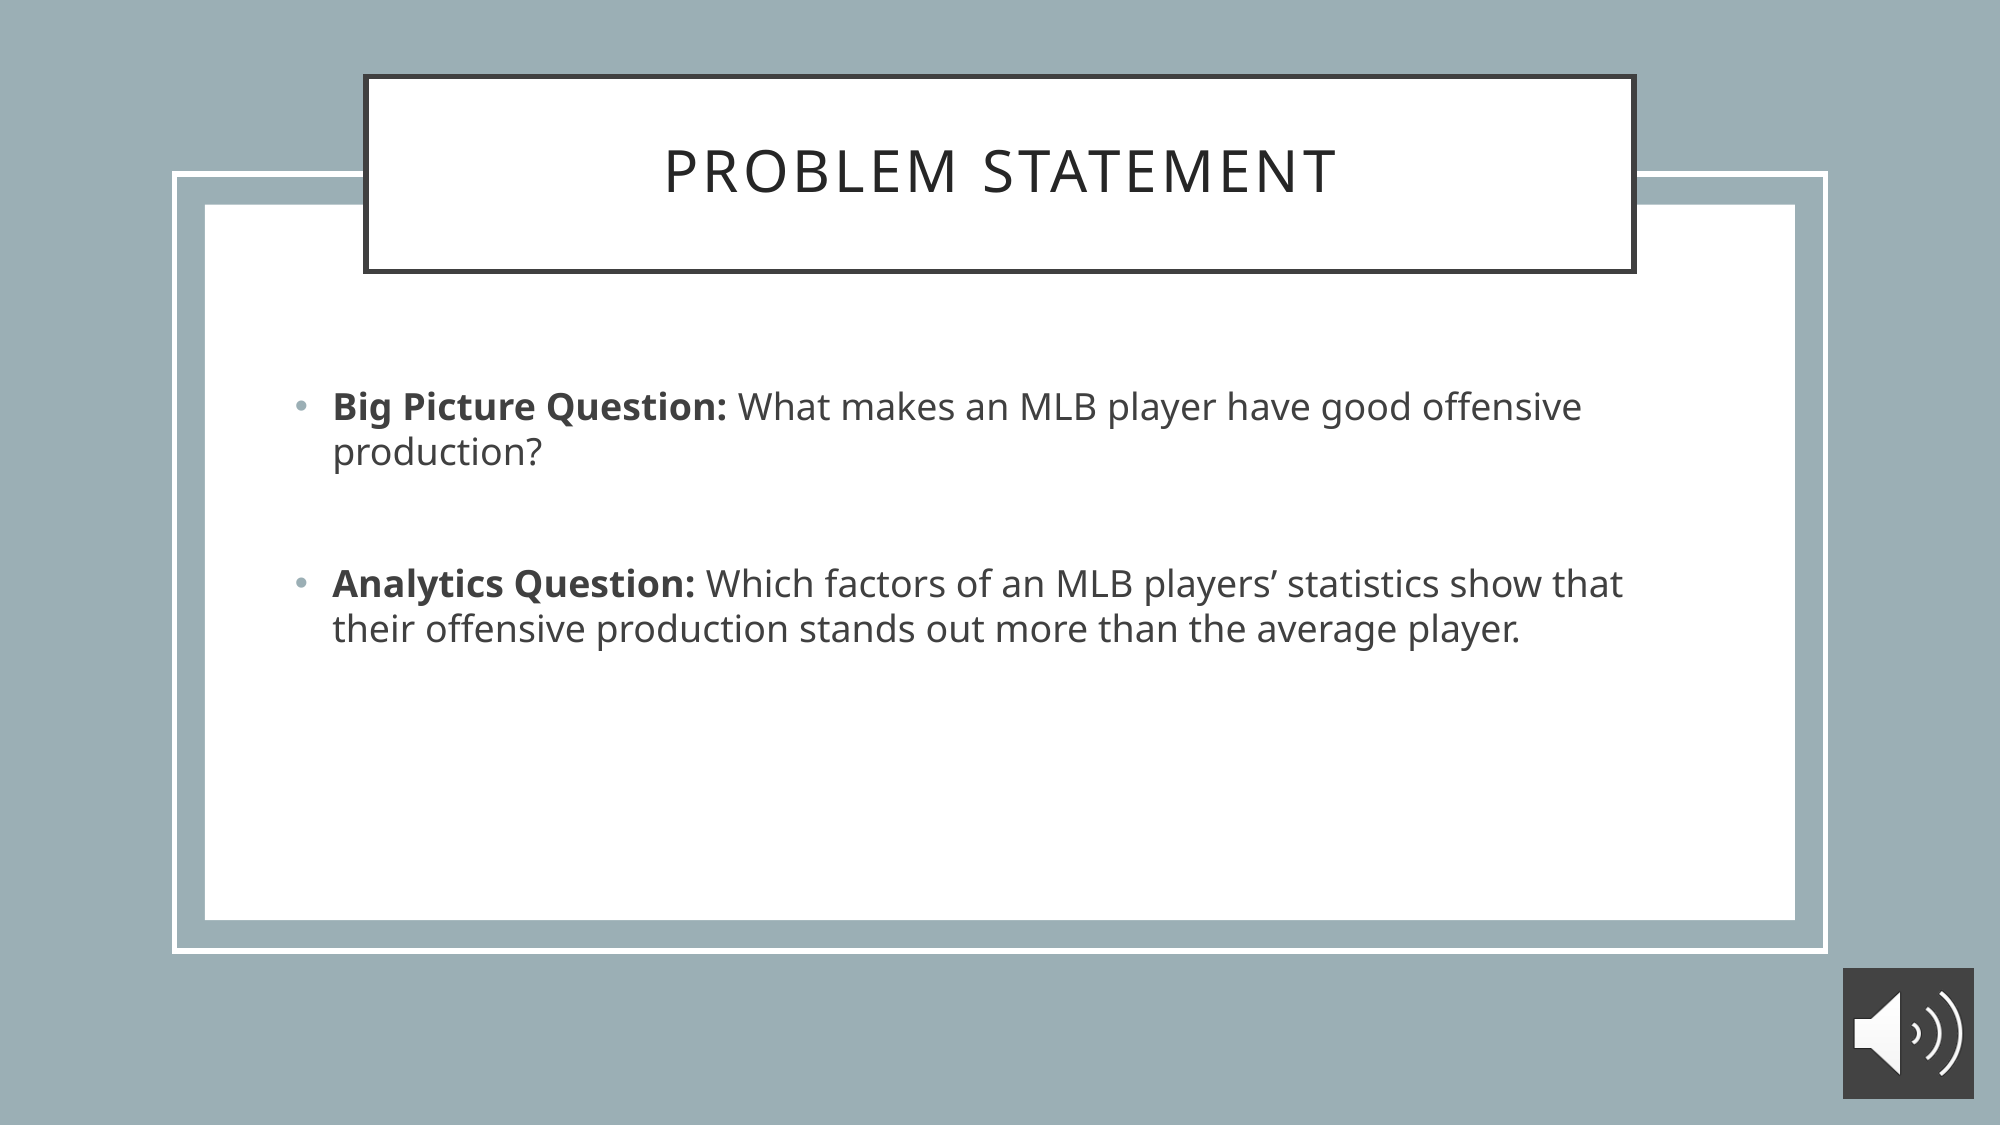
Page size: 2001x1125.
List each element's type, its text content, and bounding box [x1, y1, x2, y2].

picture [1841, 966, 1975, 1100]
text_box [0, 0, 2000, 1125]
text_box [173, 173, 1827, 952]
list Big Picture Question: What makes an MLB player have good offensive production? Analytics Question: Which factors of an MLB players’ statistics show that their offensive production stands out more than the average player. [279, 375, 1721, 849]
title Problem Statement [363, 74, 1637, 274]
